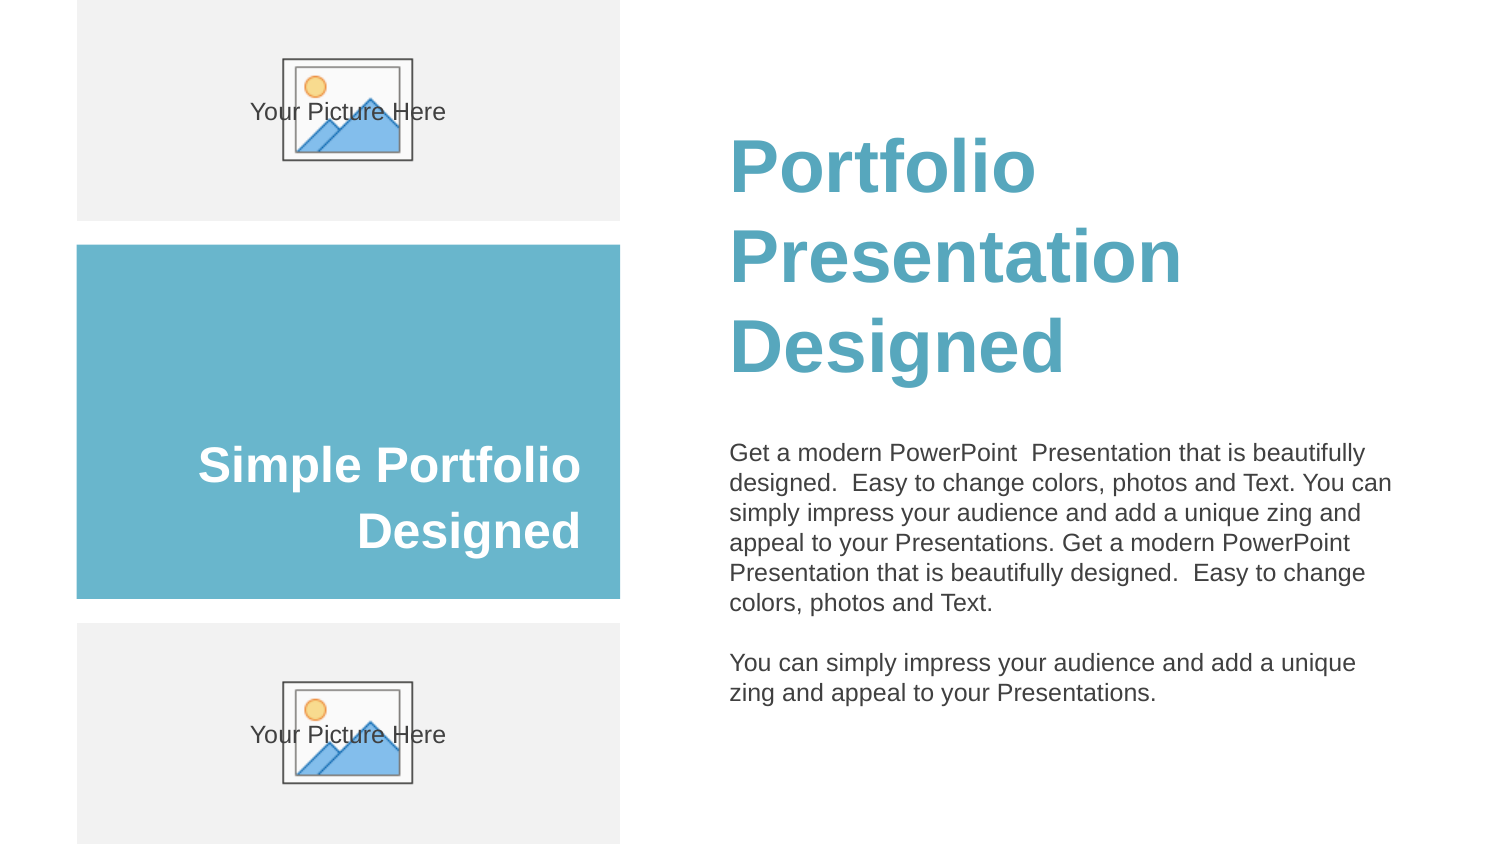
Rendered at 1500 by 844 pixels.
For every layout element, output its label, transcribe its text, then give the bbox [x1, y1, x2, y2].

picture [76, 0, 621, 222]
picture [76, 622, 621, 844]
text_box Simple Portfolio Designed [171, 405, 597, 579]
text_box Get a modern PowerPoint Presentation that is beautifully designed. Easy to change colors, photos and Text. You can simply impress your audience and add a unique zing and appeal to your Presentations. Get a modern PowerPoint Presentation that is beautifully designed. Easy to change colors, photos and Text. You can simply impress your audience and add a unique zing and appeal to your Presentations. [714, 429, 1424, 714]
text_box Portfolio Presentation Designed [714, 116, 1223, 388]
